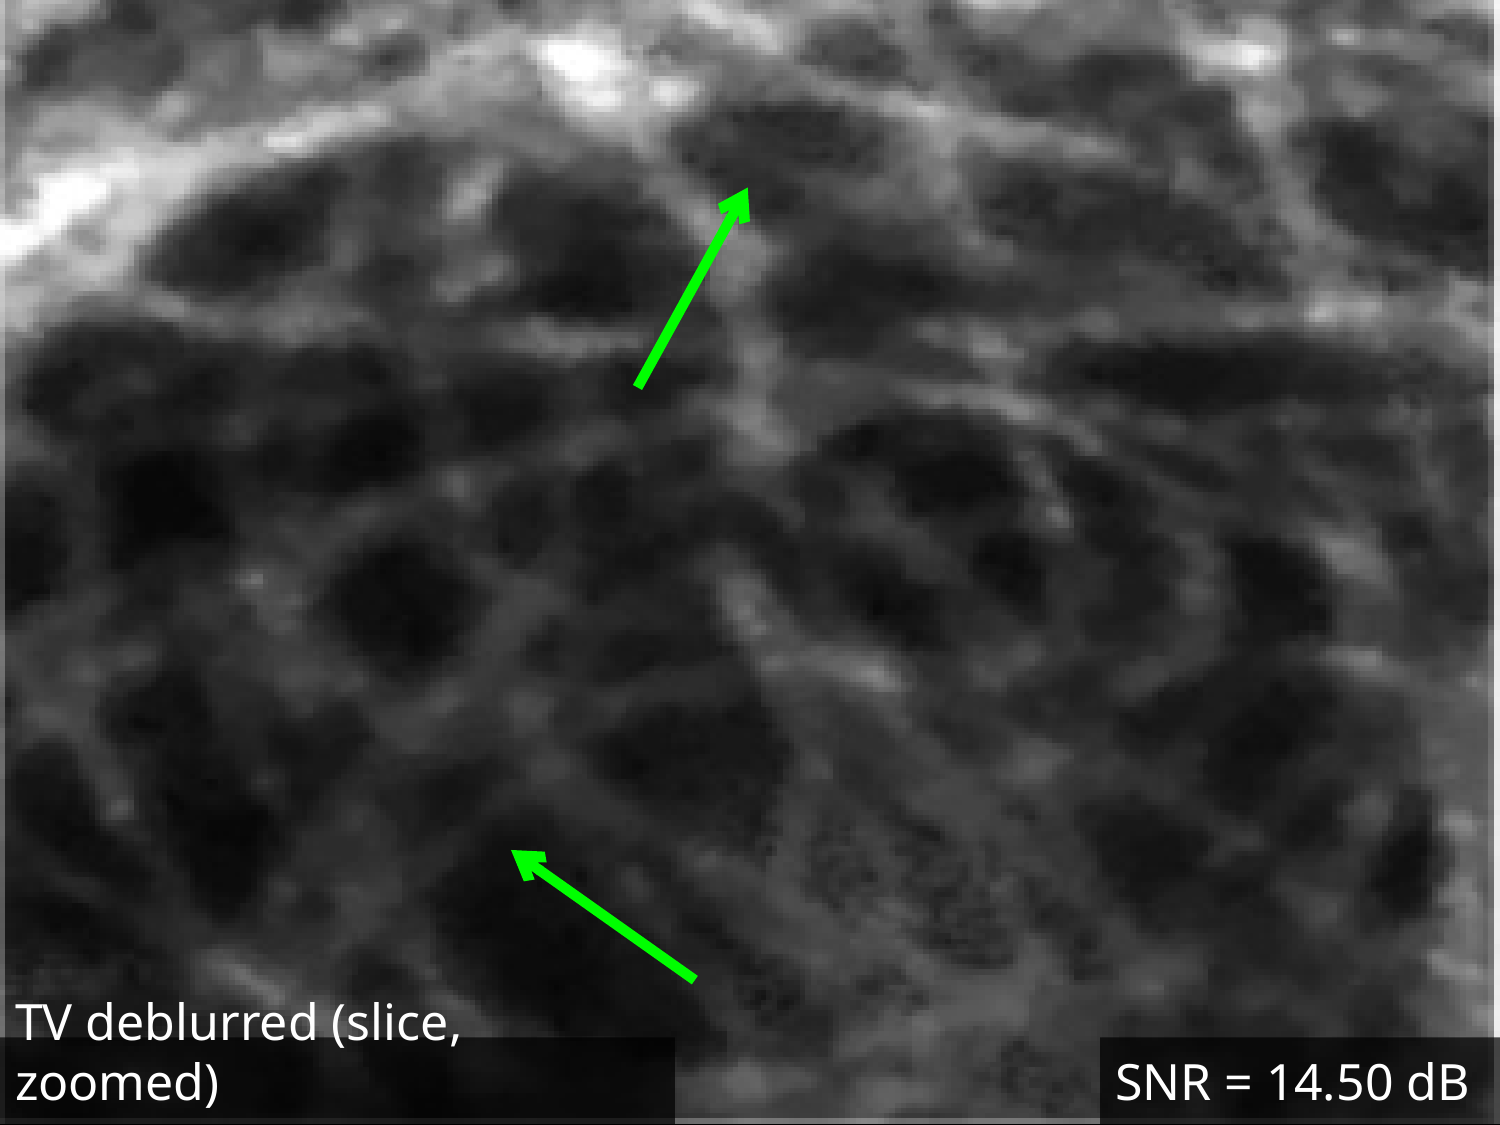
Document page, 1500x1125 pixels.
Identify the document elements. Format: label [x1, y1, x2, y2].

picture [0, 0, 1500, 1124]
text_box [510, 849, 696, 981]
text_box [637, 187, 748, 388]
